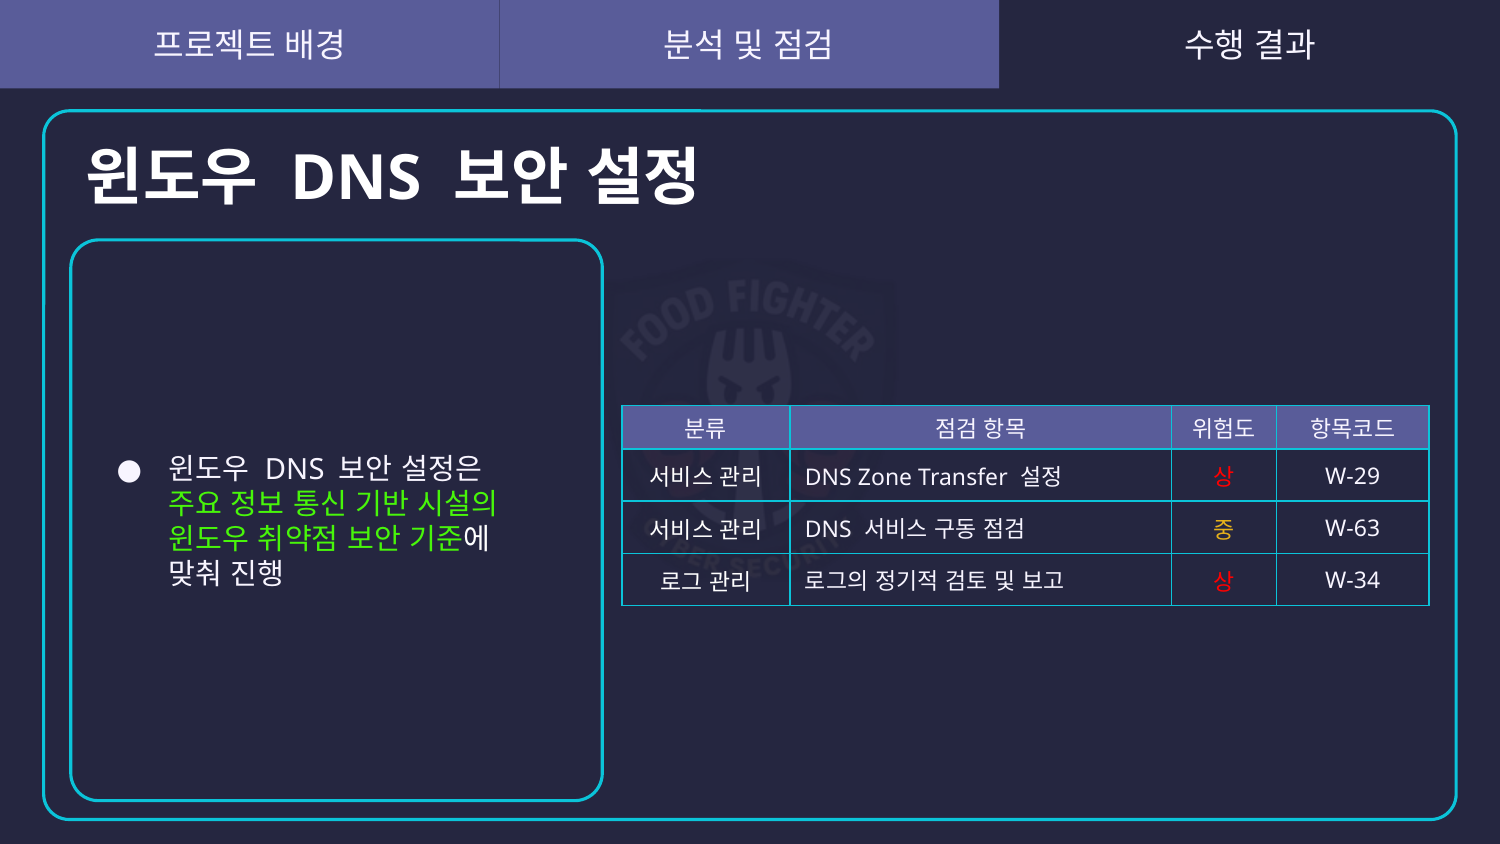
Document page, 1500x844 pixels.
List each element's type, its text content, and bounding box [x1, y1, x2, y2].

table_cell 서비스 관리 [623, 450, 789, 500]
title 윈도우 DNS 보안 설정 [70, 127, 1430, 222]
table_cell W-34 [1277, 554, 1428, 605]
table_header 위험도 [1172, 406, 1276, 448]
text_box 윈도우 DNS 보안 설정은 주요 정보 통신 기반 시설의 윈도우 취약점 보안 기준에 맞춰 진행 [70, 239, 603, 801]
table_cell W-63 [1277, 502, 1428, 553]
table_header 점검 항목 [791, 406, 1171, 448]
table_cell 상 [1172, 450, 1276, 500]
table_cell DNS 서비스 구동 점검 [791, 502, 1171, 553]
table_header 항목코드 [1277, 406, 1428, 448]
table_cell 서비스 관리 [623, 502, 789, 553]
table_cell DNS Zone Transfer 설정 [791, 450, 1171, 500]
table_cell W-29 [1277, 450, 1428, 500]
table_cell 로그의 정기적 검토 및 보고 [791, 554, 1171, 605]
table_header 분류 [623, 406, 789, 448]
table_cell 중 [1172, 502, 1276, 553]
table_cell 로그 관리 [623, 554, 789, 605]
table_cell 상 [1172, 554, 1276, 605]
